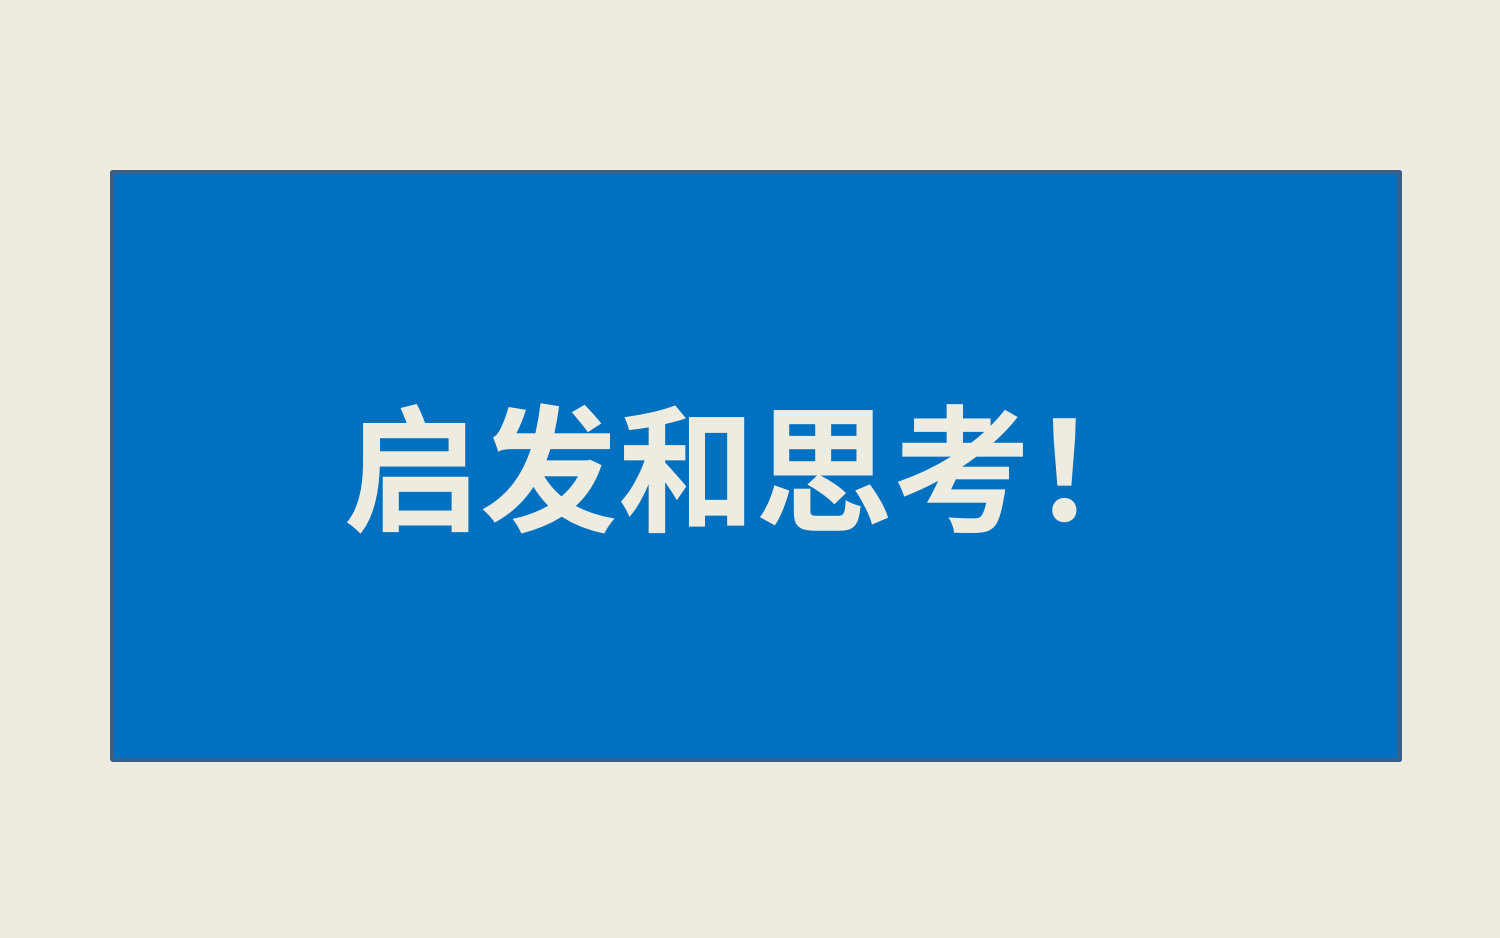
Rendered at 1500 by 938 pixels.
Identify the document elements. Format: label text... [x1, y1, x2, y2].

text_box 启发和思考！ [110, 170, 1402, 762]
